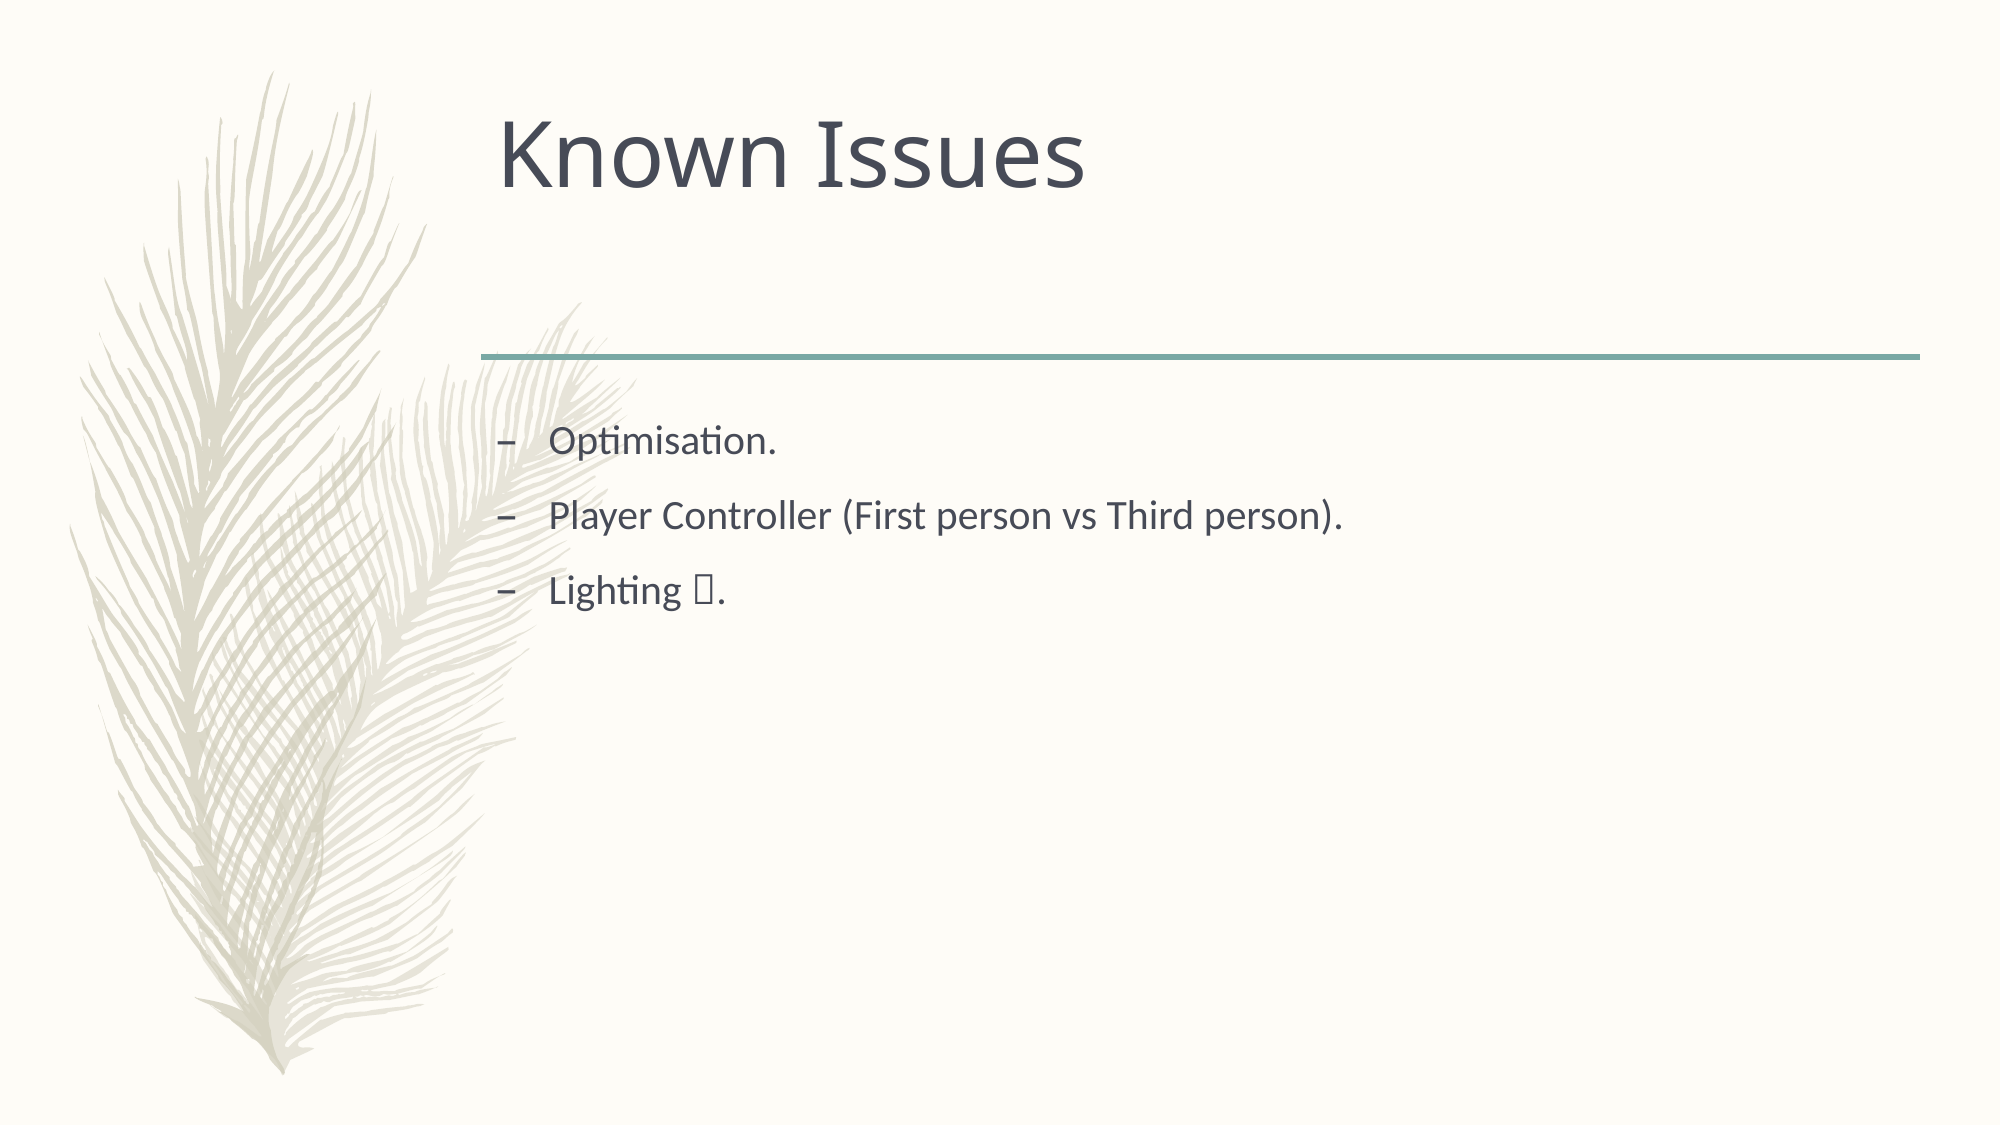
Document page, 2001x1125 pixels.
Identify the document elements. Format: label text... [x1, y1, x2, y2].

list Optimisation. Player Controller (First person vs Third person). Lighting . [481, 399, 1920, 999]
title Known Issues [481, 93, 1920, 350]
